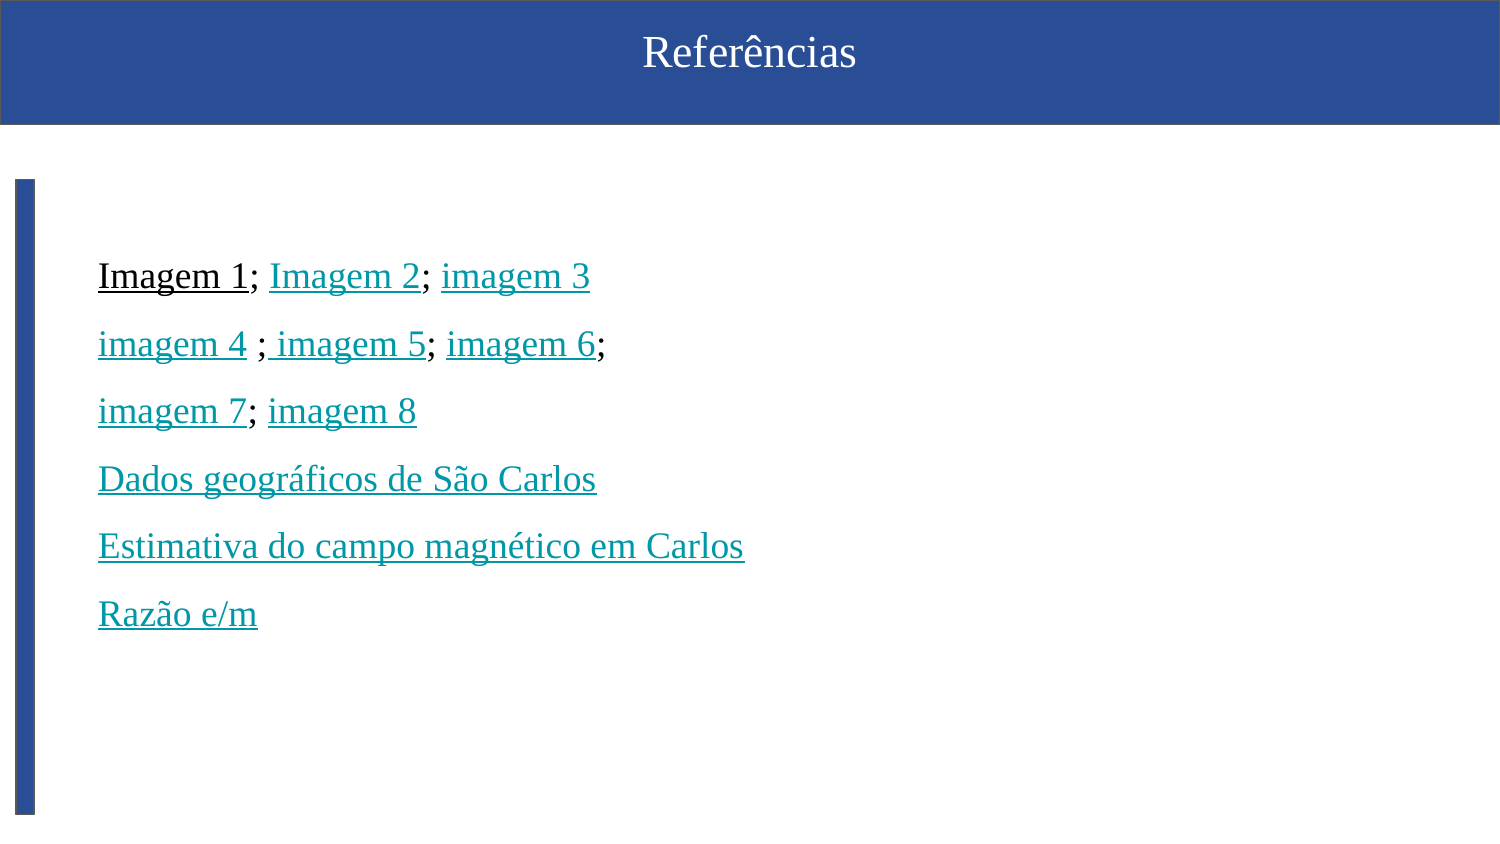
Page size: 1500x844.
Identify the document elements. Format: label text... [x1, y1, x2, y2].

title Referências [429, 4, 1071, 92]
text_box [15, 179, 34, 815]
text_box Imagem 1; Imagem 2; imagem 3 imagem 4 ; imagem 5; imagem 6; imagem 7; imagem 8 Dados geográficos de São Carlos Estimativa do campo magnético em Carlos Razão e/m [82, 213, 960, 649]
text_box [0, 0, 1500, 125]
